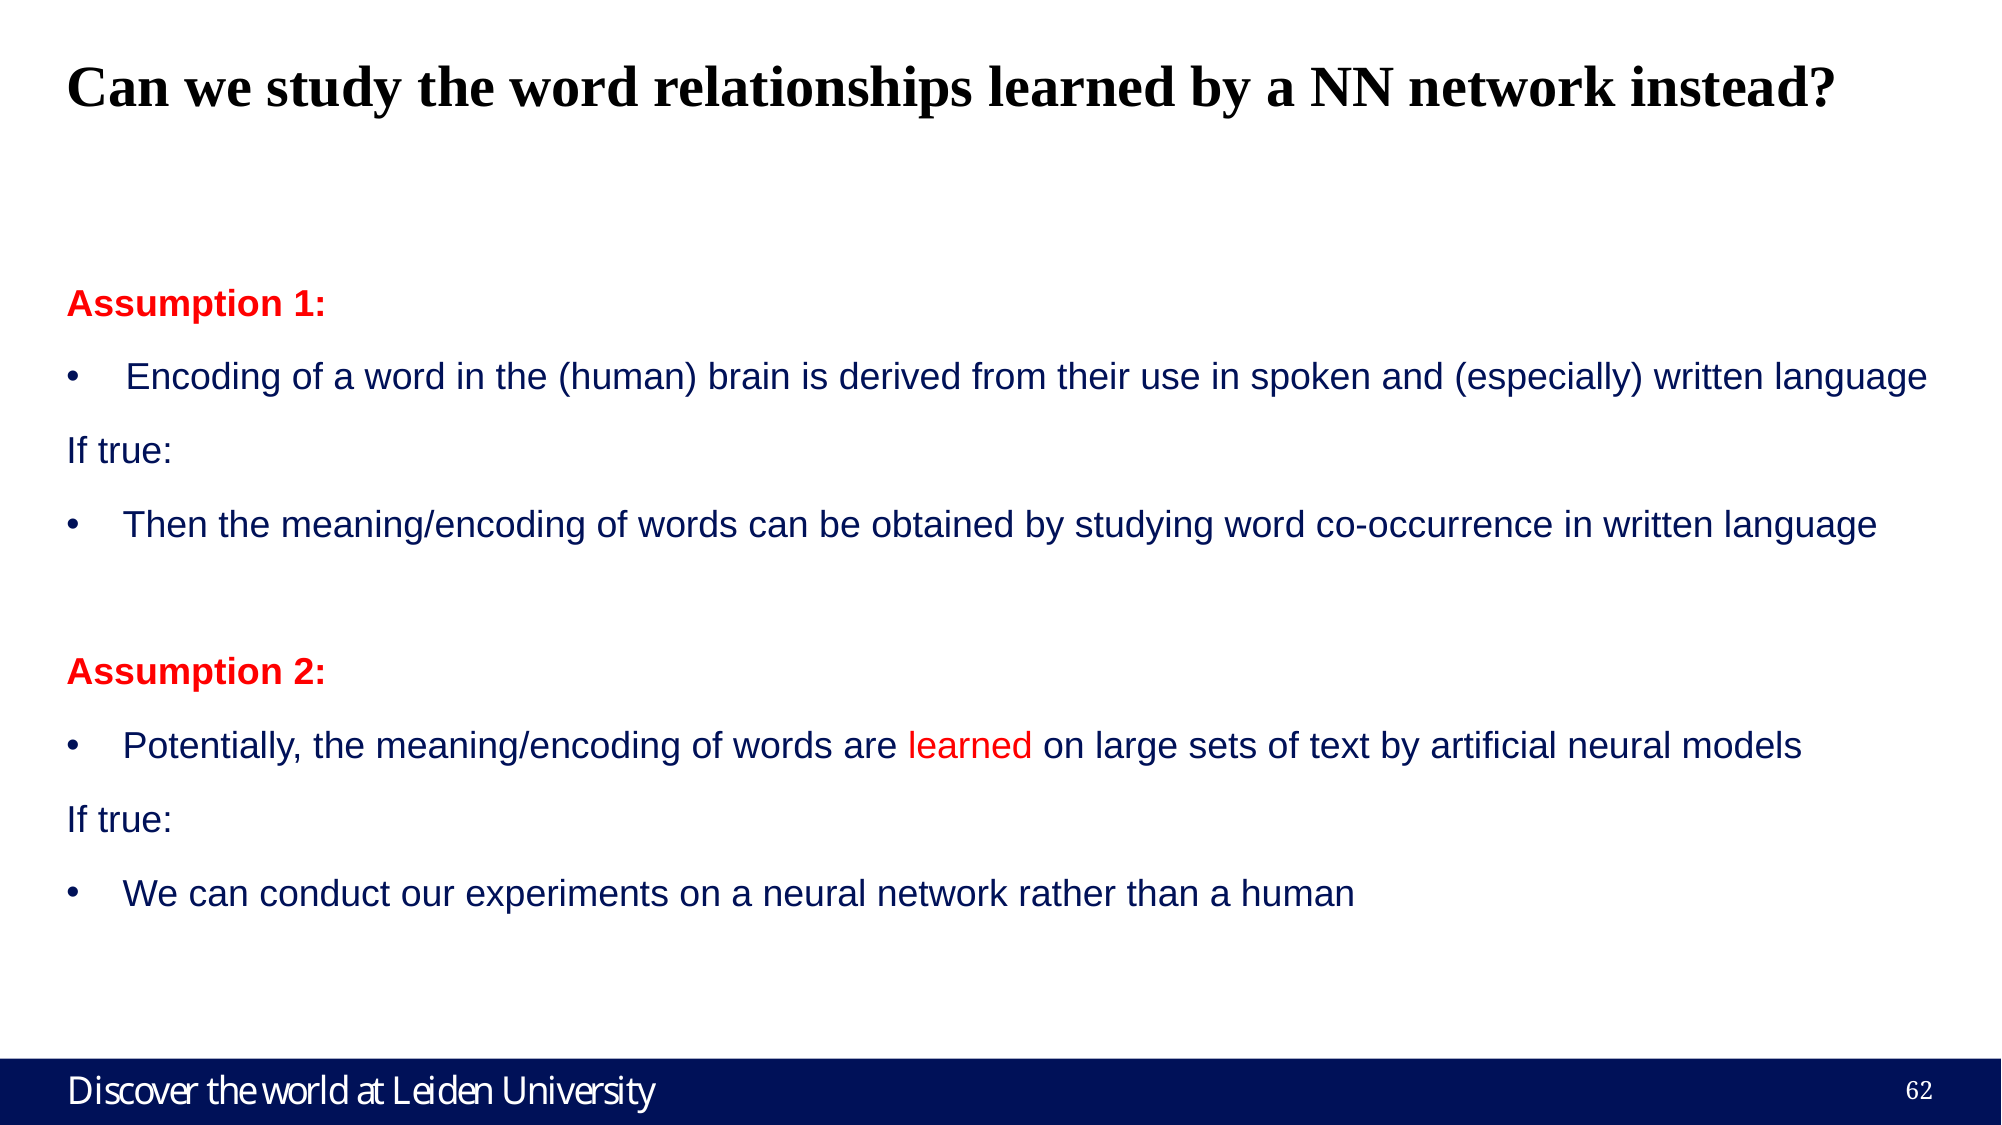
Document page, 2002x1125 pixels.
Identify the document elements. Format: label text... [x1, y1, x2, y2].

list Assumption 1: Encoding of a word in the (human) brain is derived from their use in spoken and (especially) written language If true: Then the meaning/encoding of words can be obtained by studying word co-occurrence in written language Assumption 2: Potentially, the meaning/encoding of words are learned on large sets of text by artificial neural models If true: We can conduct our experiments on a neural network rather than a human [66, 205, 1981, 993]
slide_number 62 [1498, 1061, 1949, 1122]
title Can we study the word relationships learned by a NN network instead? [66, 29, 1935, 136]
